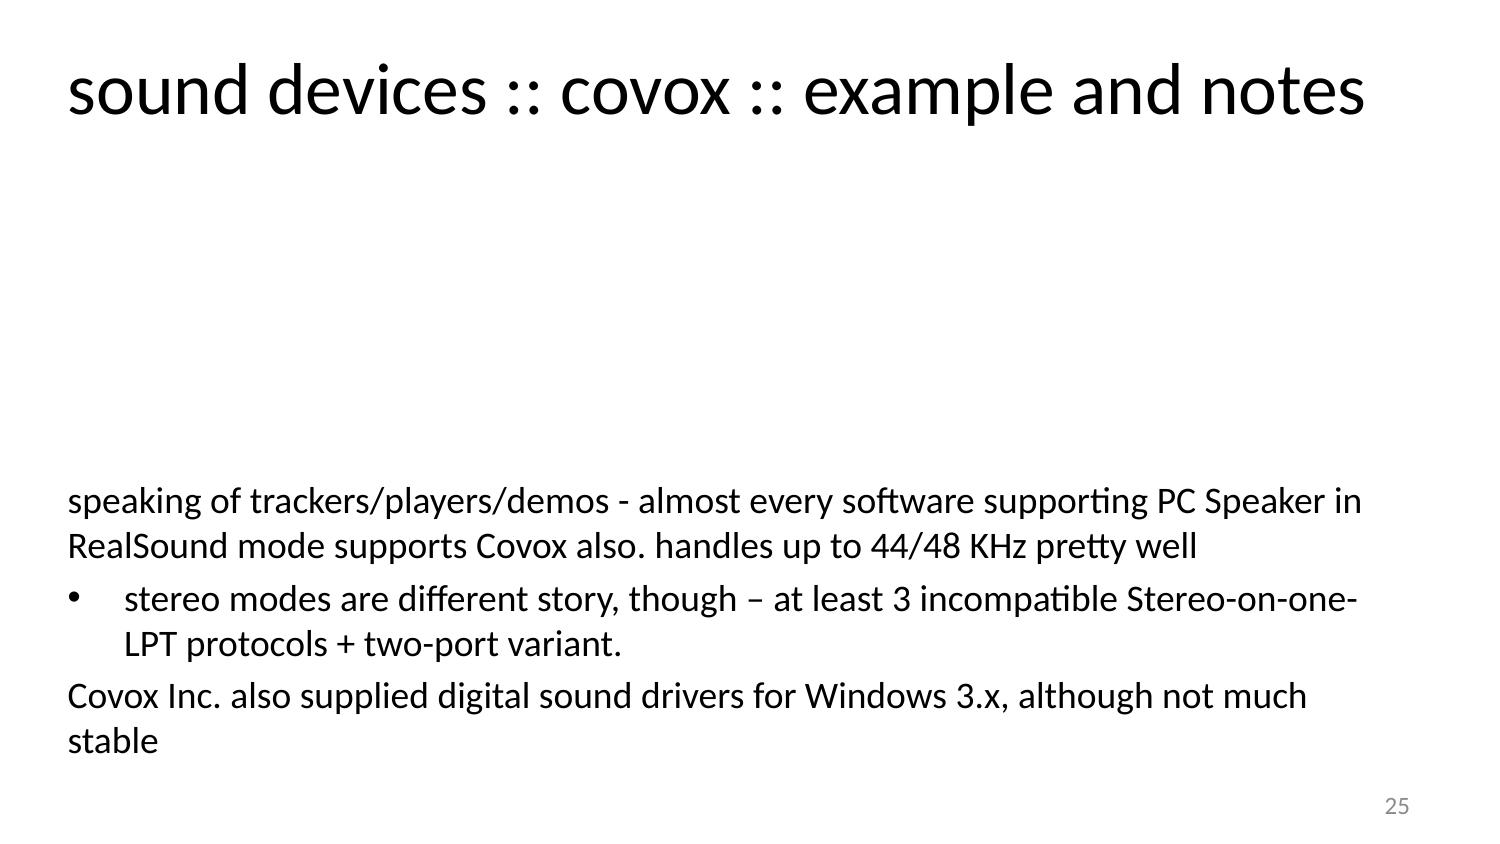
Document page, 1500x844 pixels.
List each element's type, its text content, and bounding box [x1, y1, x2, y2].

slide_number 25 [1074, 782, 1425, 827]
text_box sound devices :: covox :: example and notes [53, 33, 1402, 147]
text_box speaking of trackers/players/demos - almost every software supporting PC Speaker in RealSound mode supports Covox also. handles up to 44/48 KHz pretty well stereo modes are different story, though – at least 3 incompatible Stereo-on-one-LPT protocols + two-port variant. Covox Inc. also supplied digital sound drivers for Windows 3.x, although not much stable [53, 469, 1411, 753]
